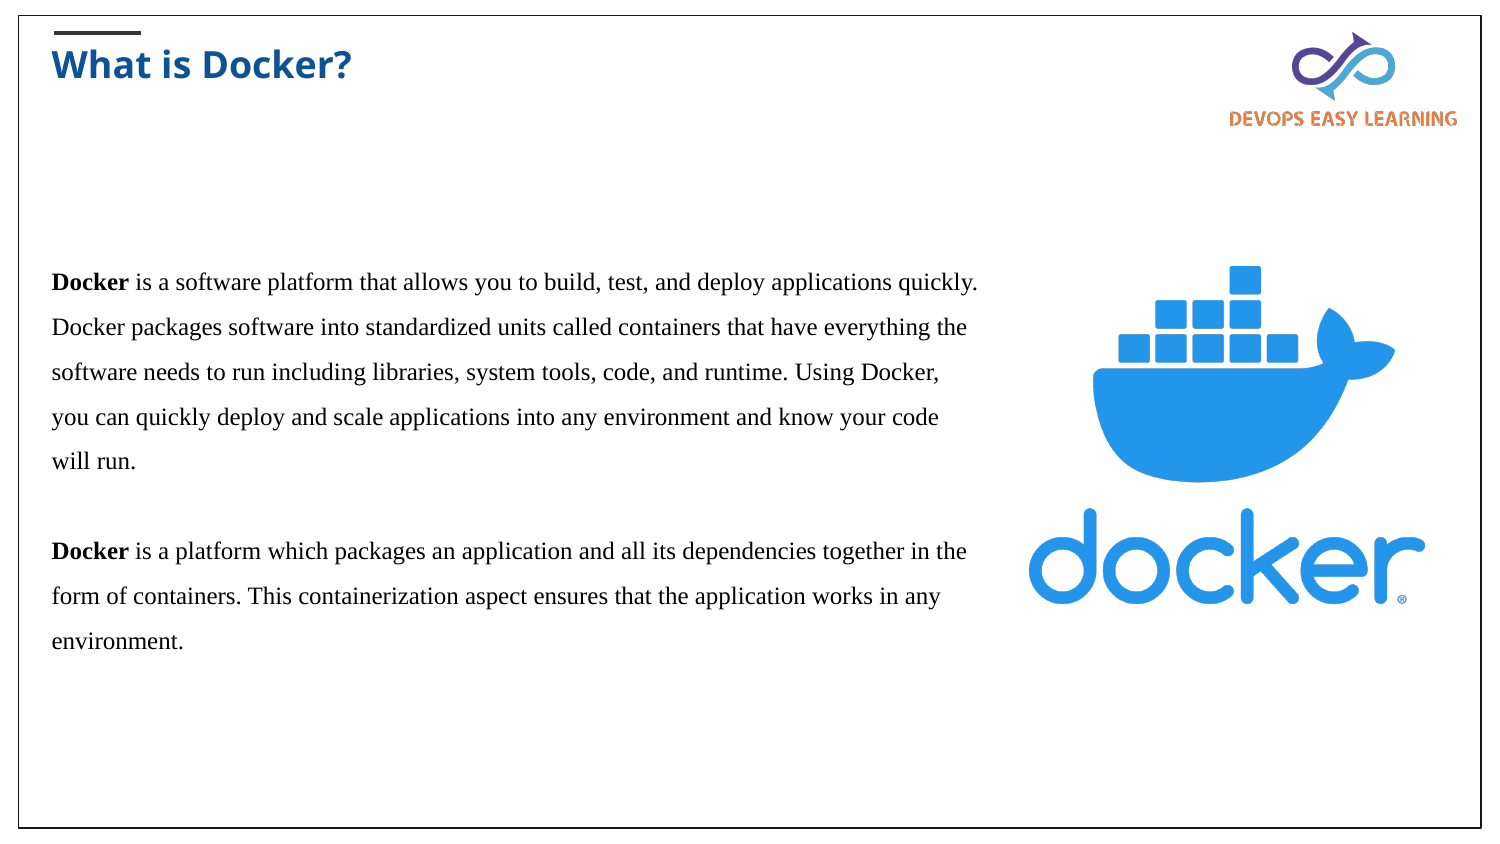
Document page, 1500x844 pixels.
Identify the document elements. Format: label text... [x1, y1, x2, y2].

text_box [18, 15, 1482, 829]
text_box Docker is a software platform that allows you to build, test, and deploy applications quickly. Docker packages software into standardized units called containers that have everything the software needs to run including libraries, system tools, code, and runtime. Using Docker, you can quickly deploy and scale applications into any environment and know your code will run. Docker is a platform which packages an application and all its dependencies together in the form of containers. This containerization aspect ensures that the application works in any environment. [36, 235, 997, 670]
picture [1029, 265, 1425, 604]
text_box What is Docker? [36, 33, 1214, 94]
picture [1219, 21, 1469, 147]
